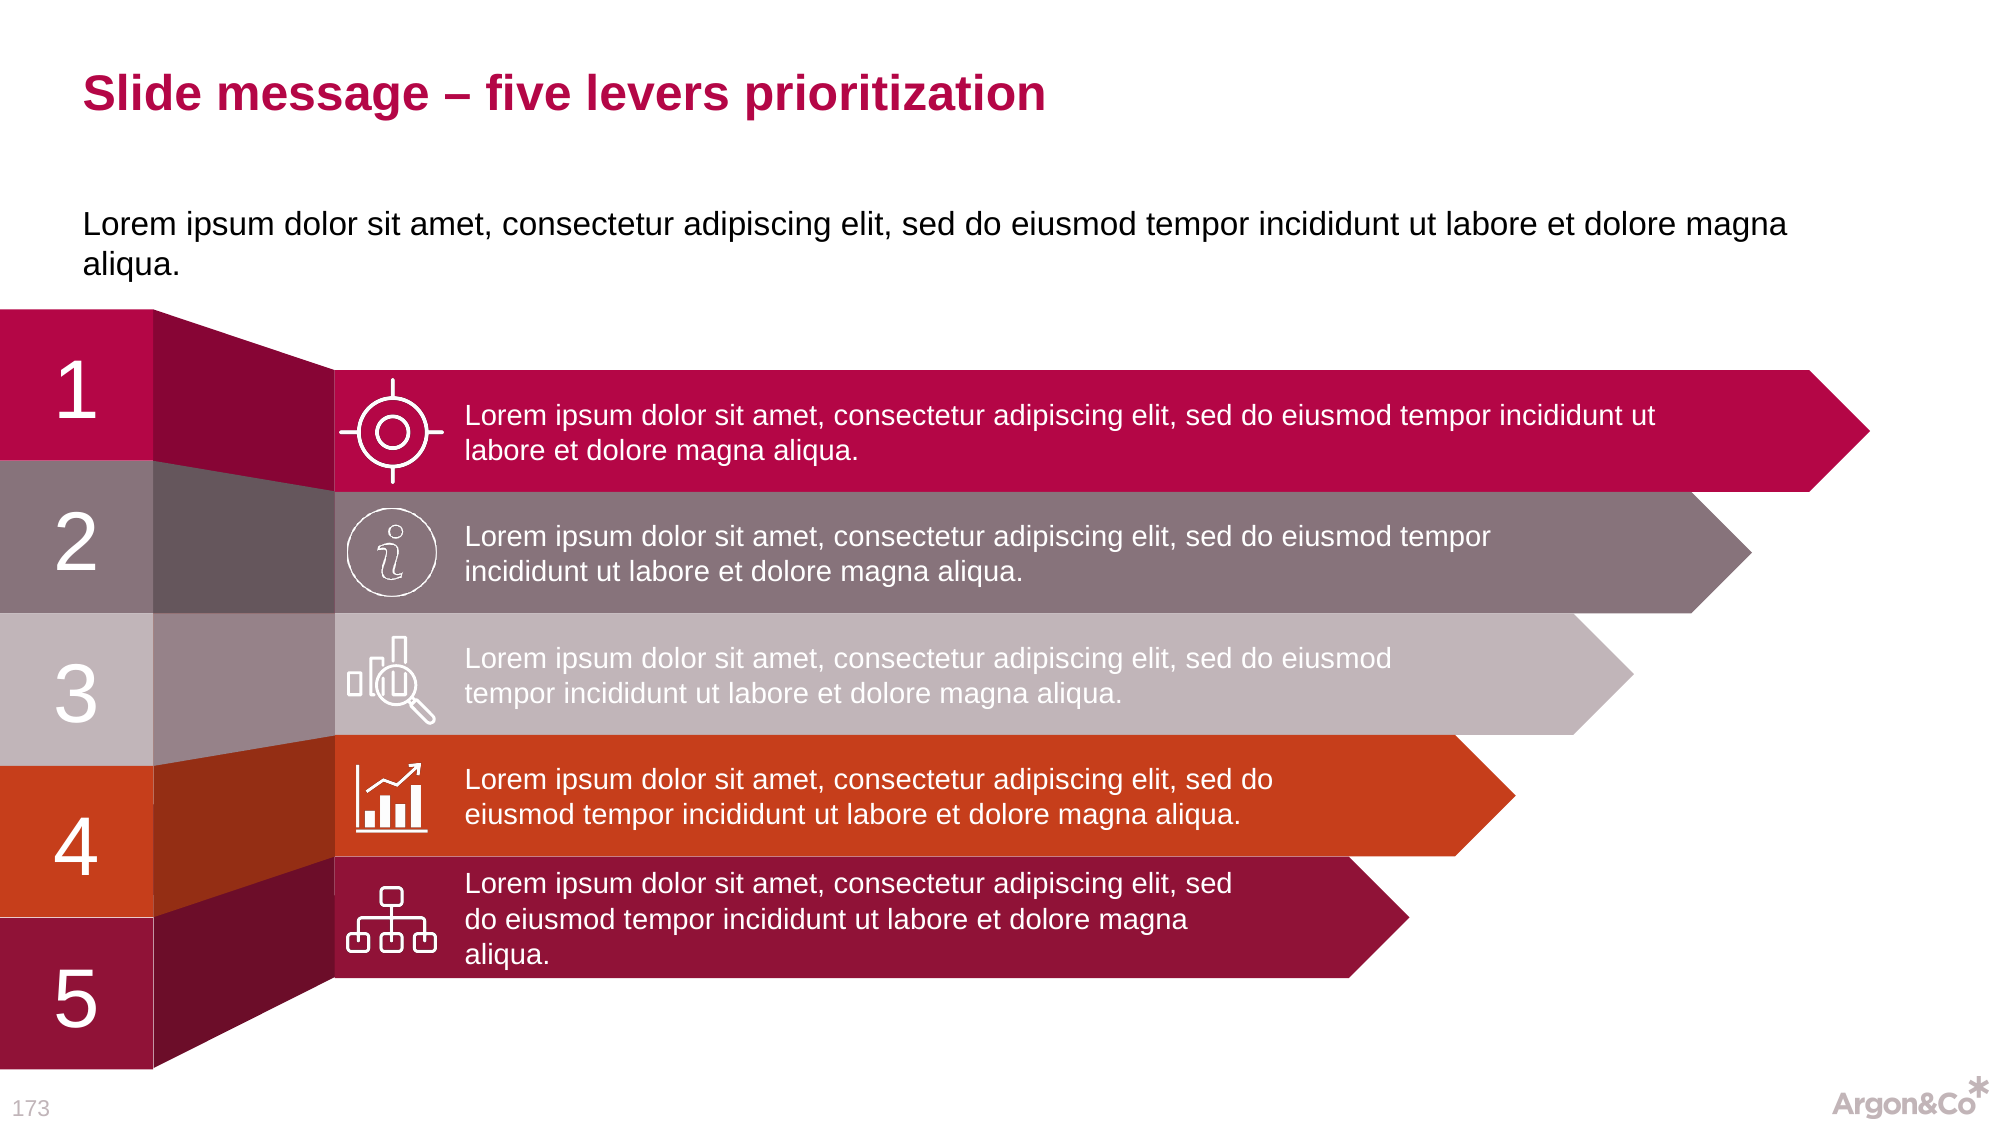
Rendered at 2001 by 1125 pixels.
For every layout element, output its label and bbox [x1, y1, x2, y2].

picture [1832, 1076, 1989, 1119]
list [70, 190, 1904, 296]
title [70, 51, 1932, 129]
text_box [0, 308, 1871, 1070]
